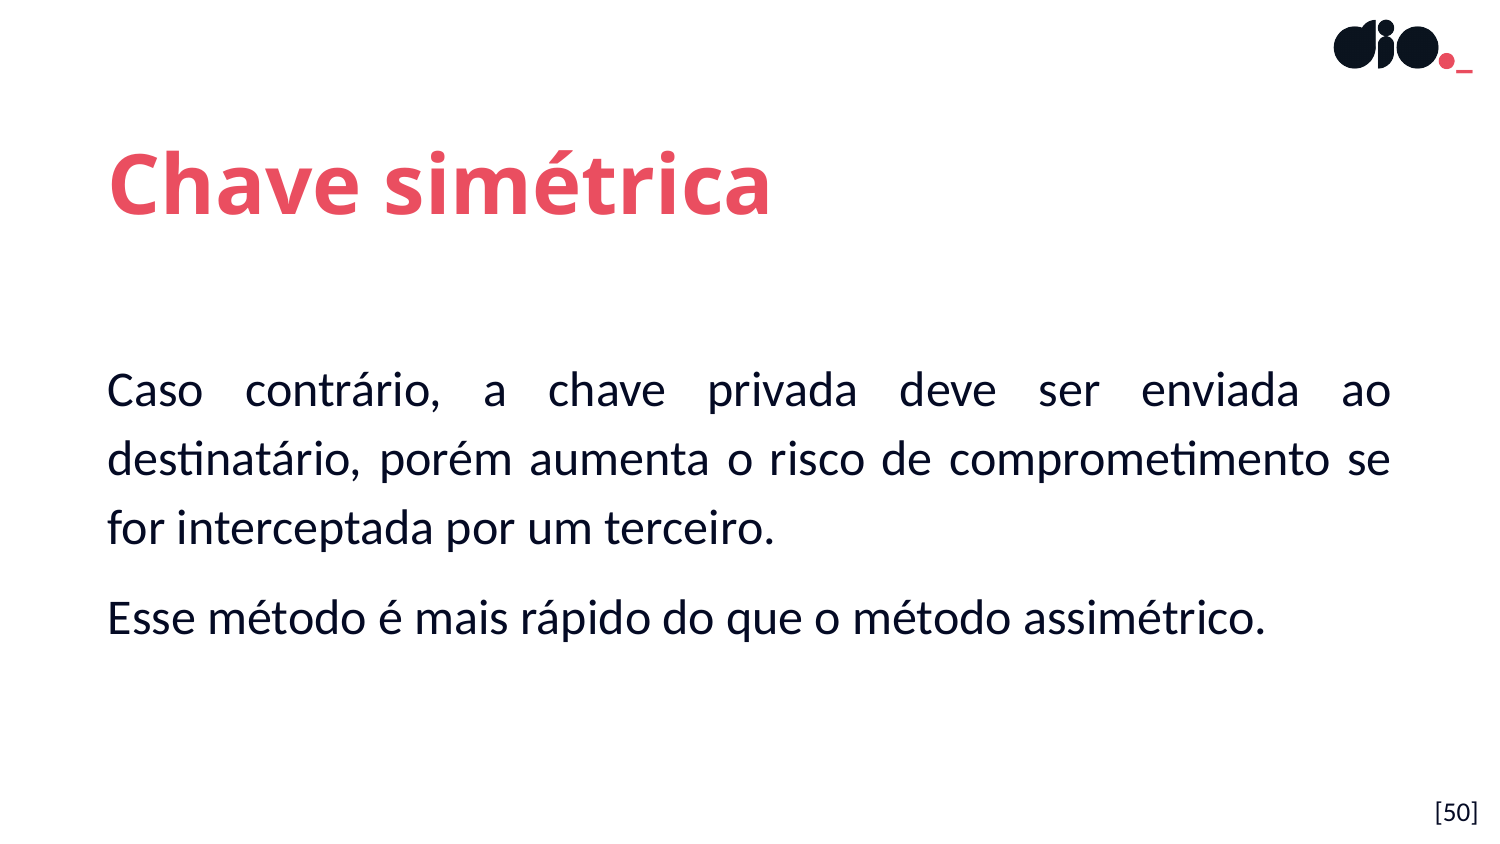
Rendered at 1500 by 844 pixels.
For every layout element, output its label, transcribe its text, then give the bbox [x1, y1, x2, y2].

text_box Chave simétrica [92, 104, 1408, 243]
picture [1333, 19, 1473, 74]
text_box Caso contrário, a chave privada deve ser enviada ao destinatário, porém aumenta o risco de comprometimento se for interceptada por um terceiro. Esse método é mais rápido do que o método assimétrico. [92, 243, 1408, 749]
slide_number [50] [1403, 779, 1494, 844]
